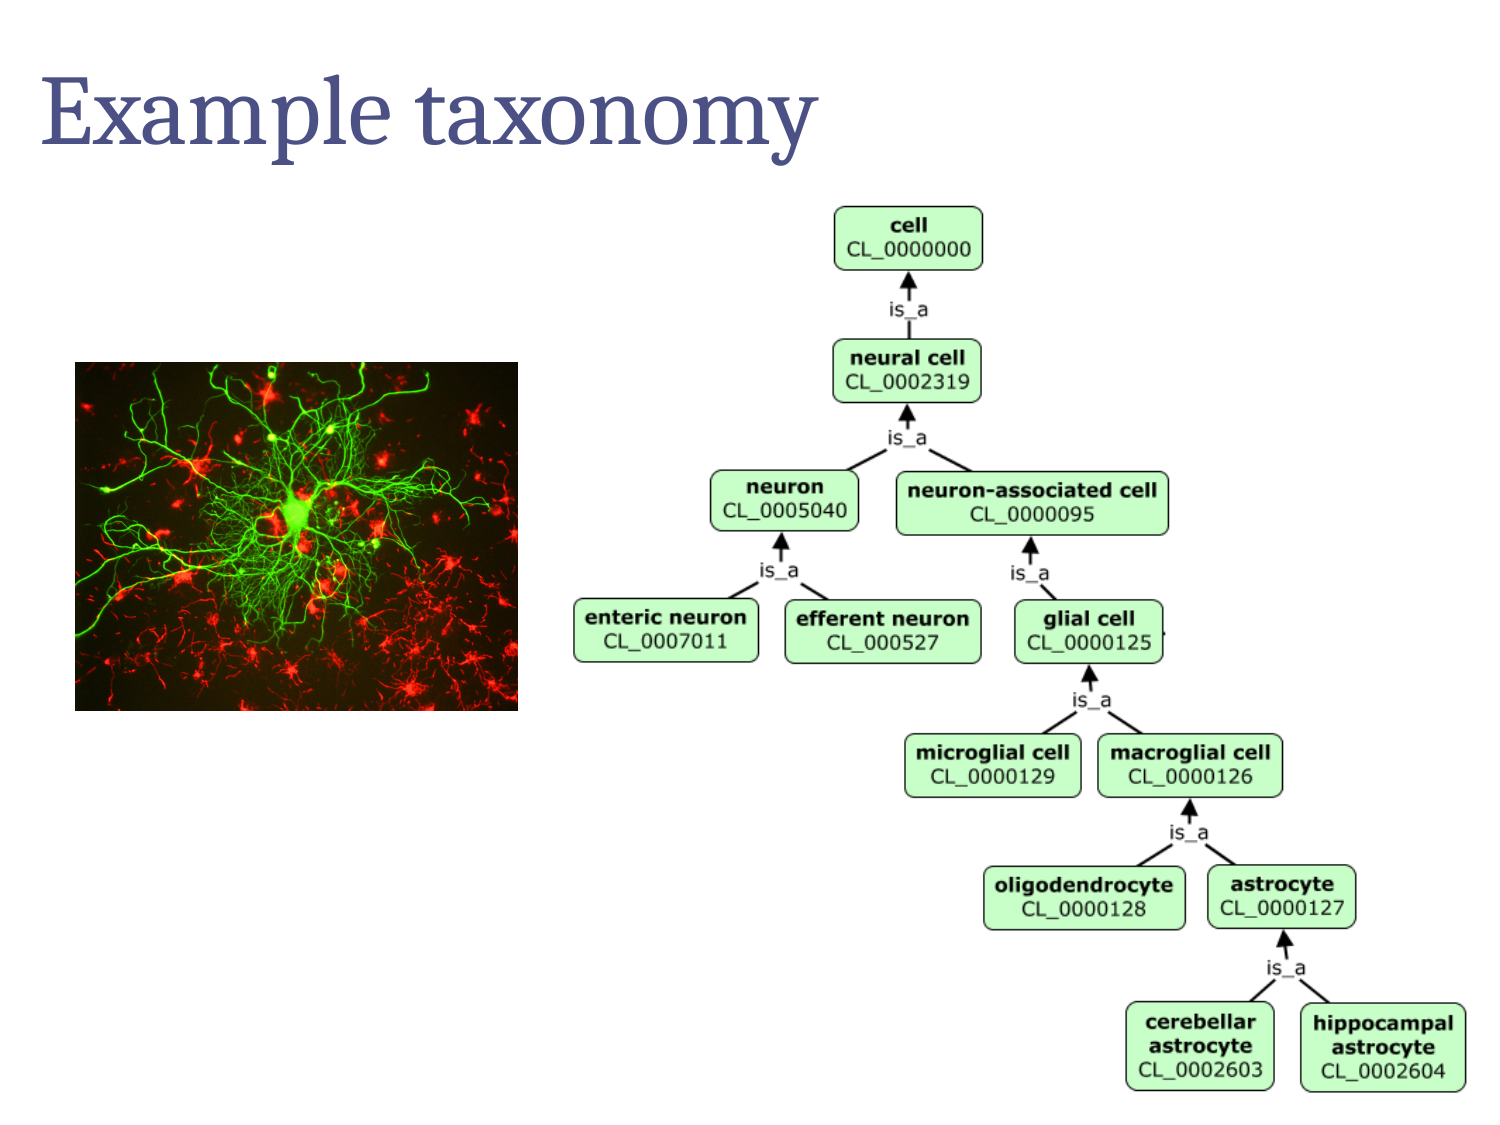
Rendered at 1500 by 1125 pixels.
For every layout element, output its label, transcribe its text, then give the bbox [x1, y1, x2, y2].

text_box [565, 199, 1475, 1097]
picture [74, 362, 518, 711]
title Example taxonomy [24, 38, 1464, 188]
